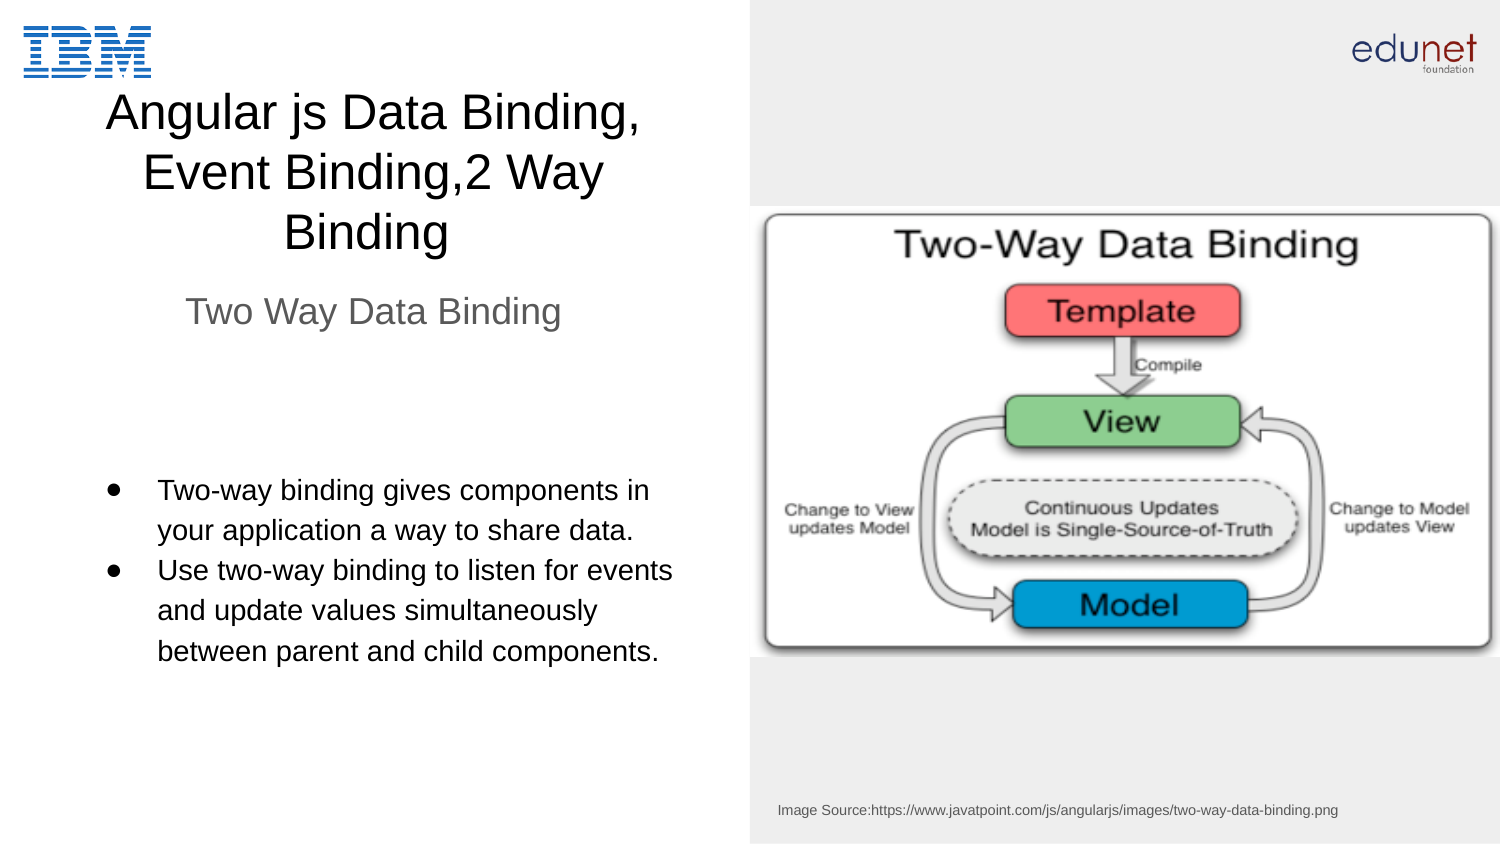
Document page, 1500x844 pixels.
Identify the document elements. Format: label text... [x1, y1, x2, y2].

picture [23, 26, 151, 78]
title Angular js Data Binding, Event Binding,2 Way Binding [41, 117, 706, 223]
list Two-way binding gives components in your application a way to share data. Use two-way binding to listen for events and update values simultaneously between parent and child components. [67, 405, 697, 693]
picture [1350, 26, 1480, 78]
picture [749, 206, 1500, 658]
list Image Source:https://www.javatpoint.com/js/angularjs/images/two-way-data-binding.png [762, 782, 1470, 825]
subtitle Two Way Data Binding [41, 257, 706, 363]
